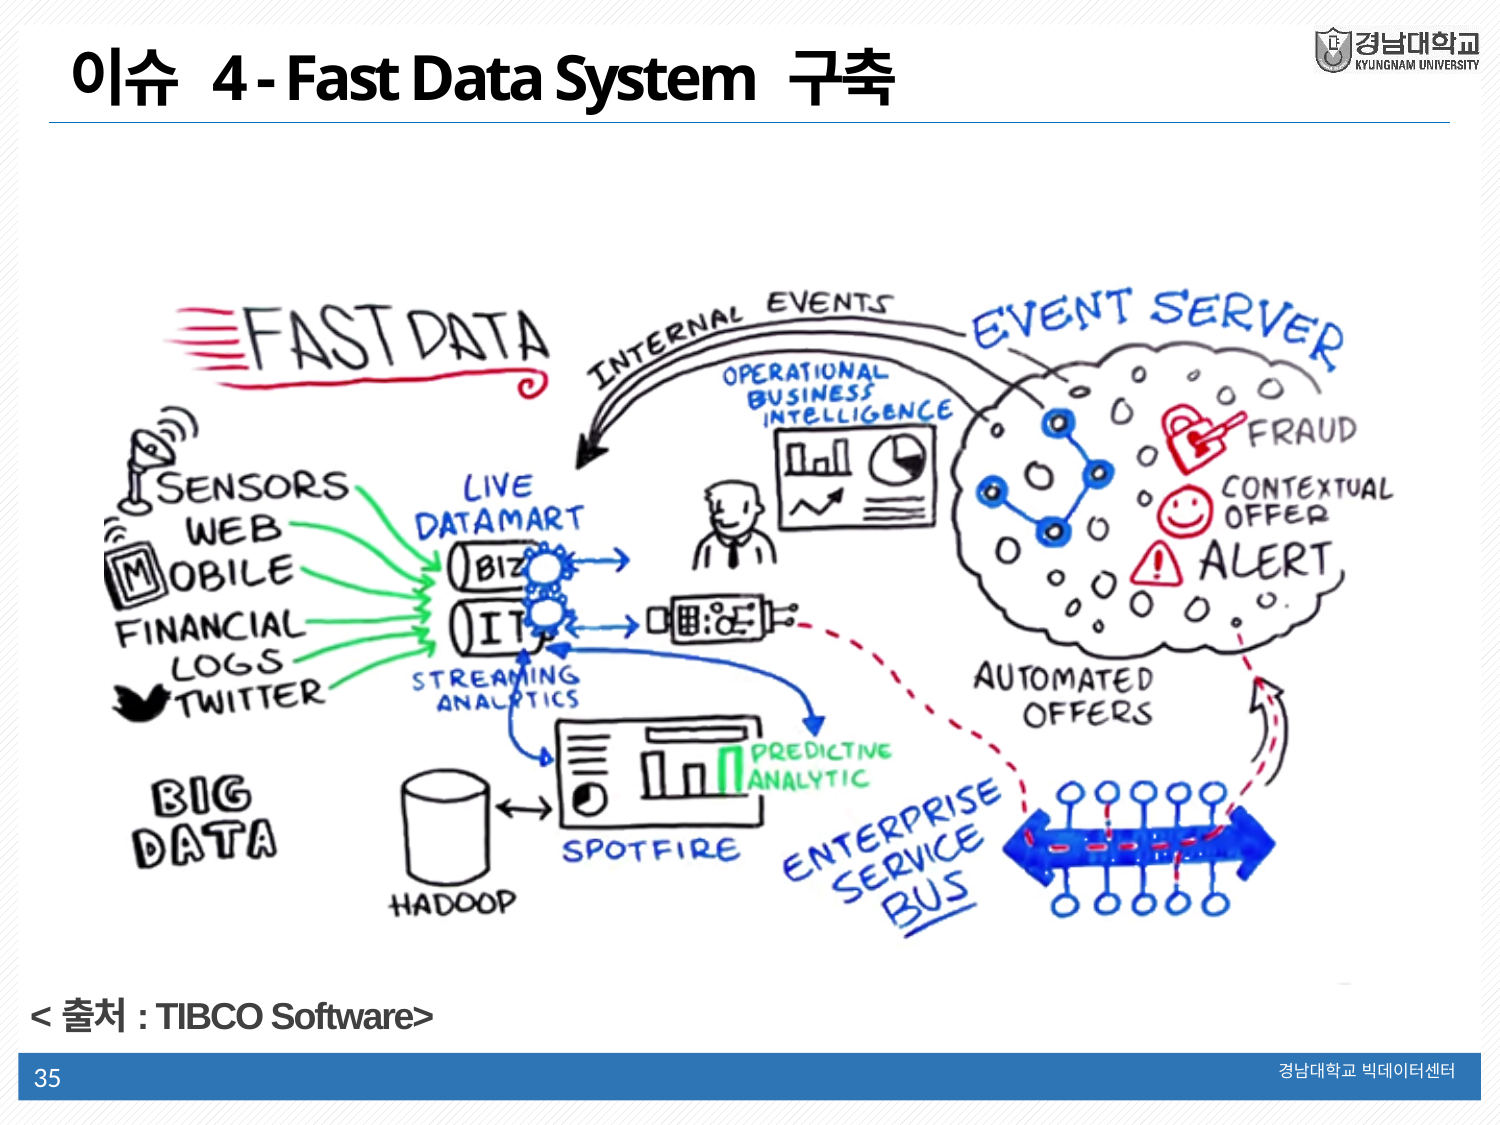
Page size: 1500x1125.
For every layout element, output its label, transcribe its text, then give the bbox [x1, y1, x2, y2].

text_box <출처: TIBCO Software> [15, 984, 449, 1045]
slide_number 35 [18, 1052, 357, 1113]
picture [104, 246, 1396, 985]
text_box 이슈 4 - Fast Data System 구축 [55, 30, 913, 121]
picture [1313, 24, 1481, 74]
